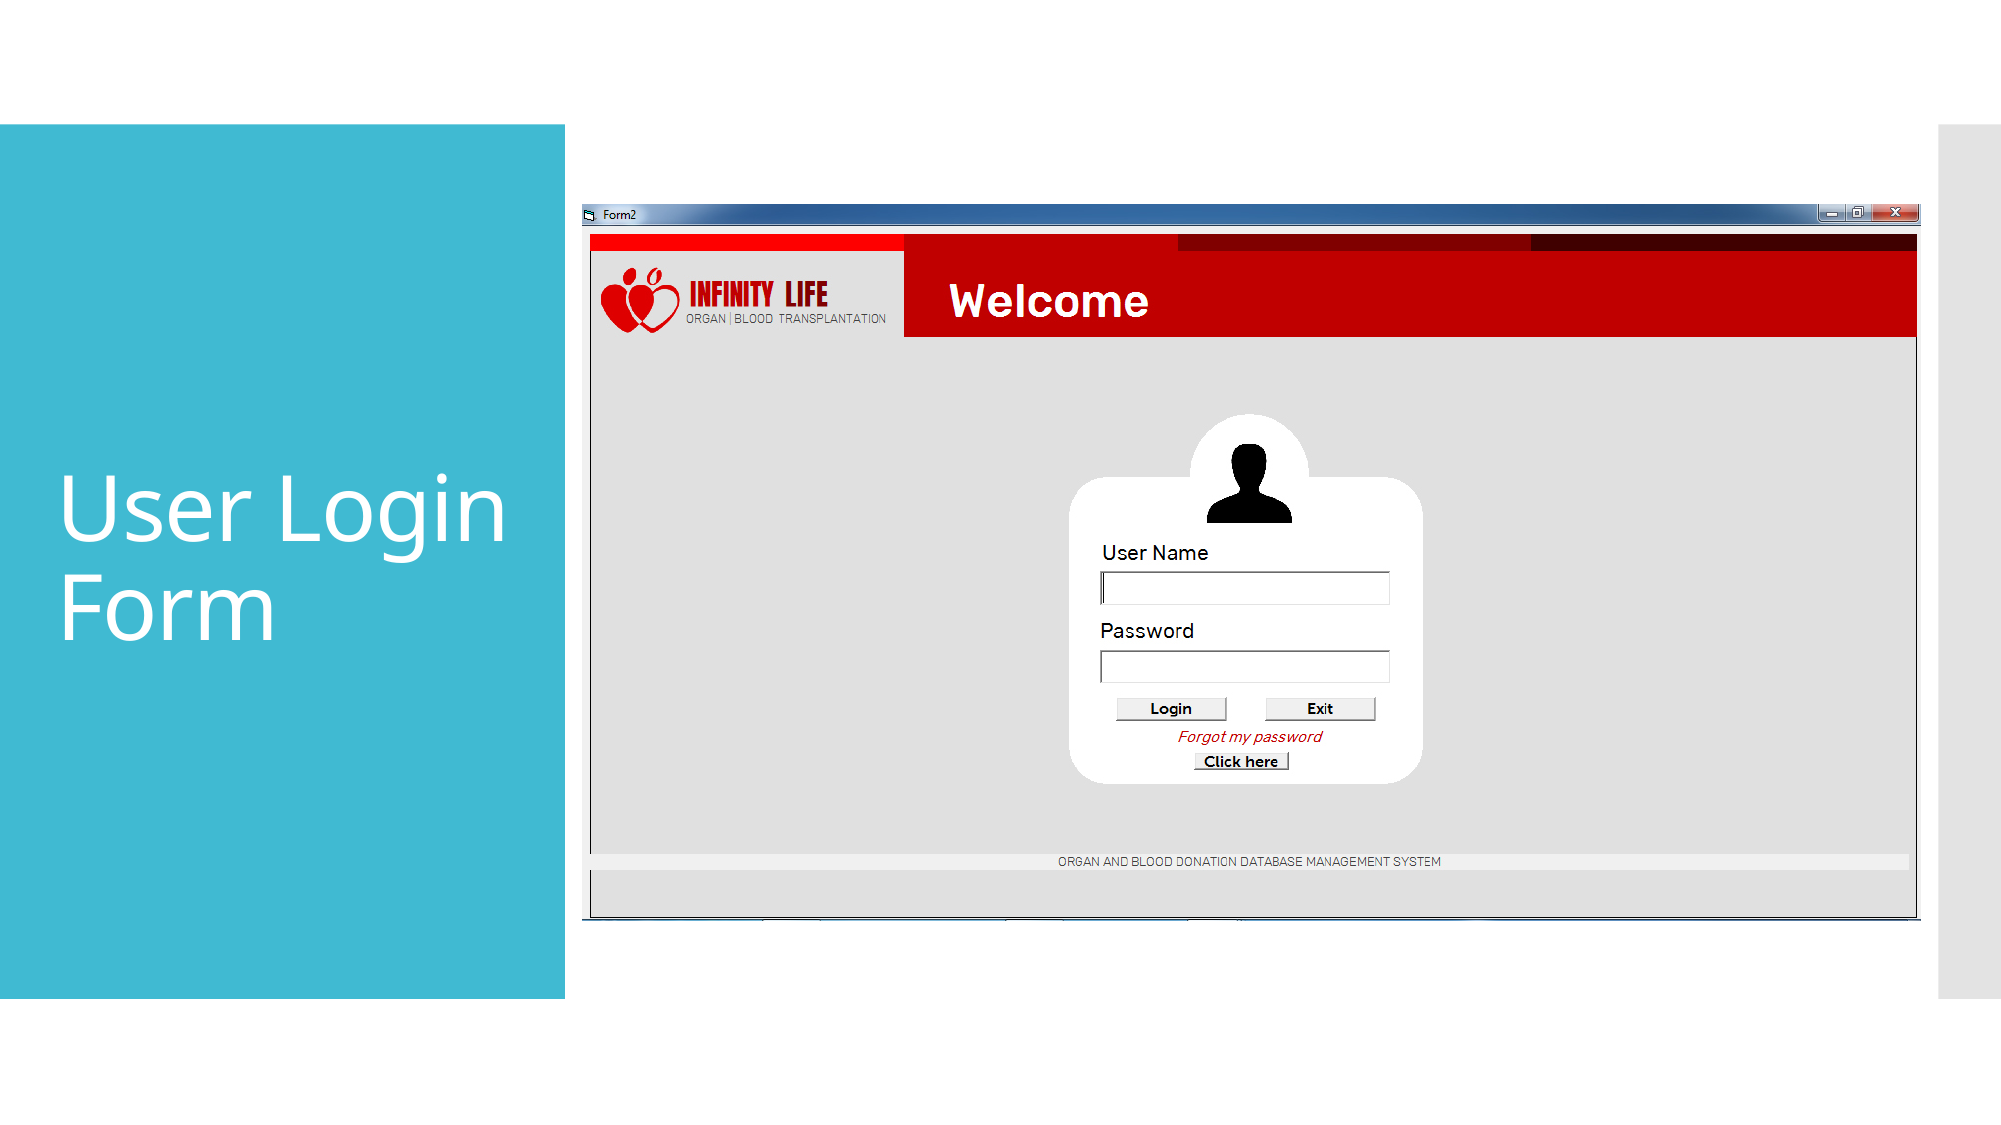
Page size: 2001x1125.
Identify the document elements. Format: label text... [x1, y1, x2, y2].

title User Login Form [41, 184, 525, 940]
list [582, 204, 1922, 922]
